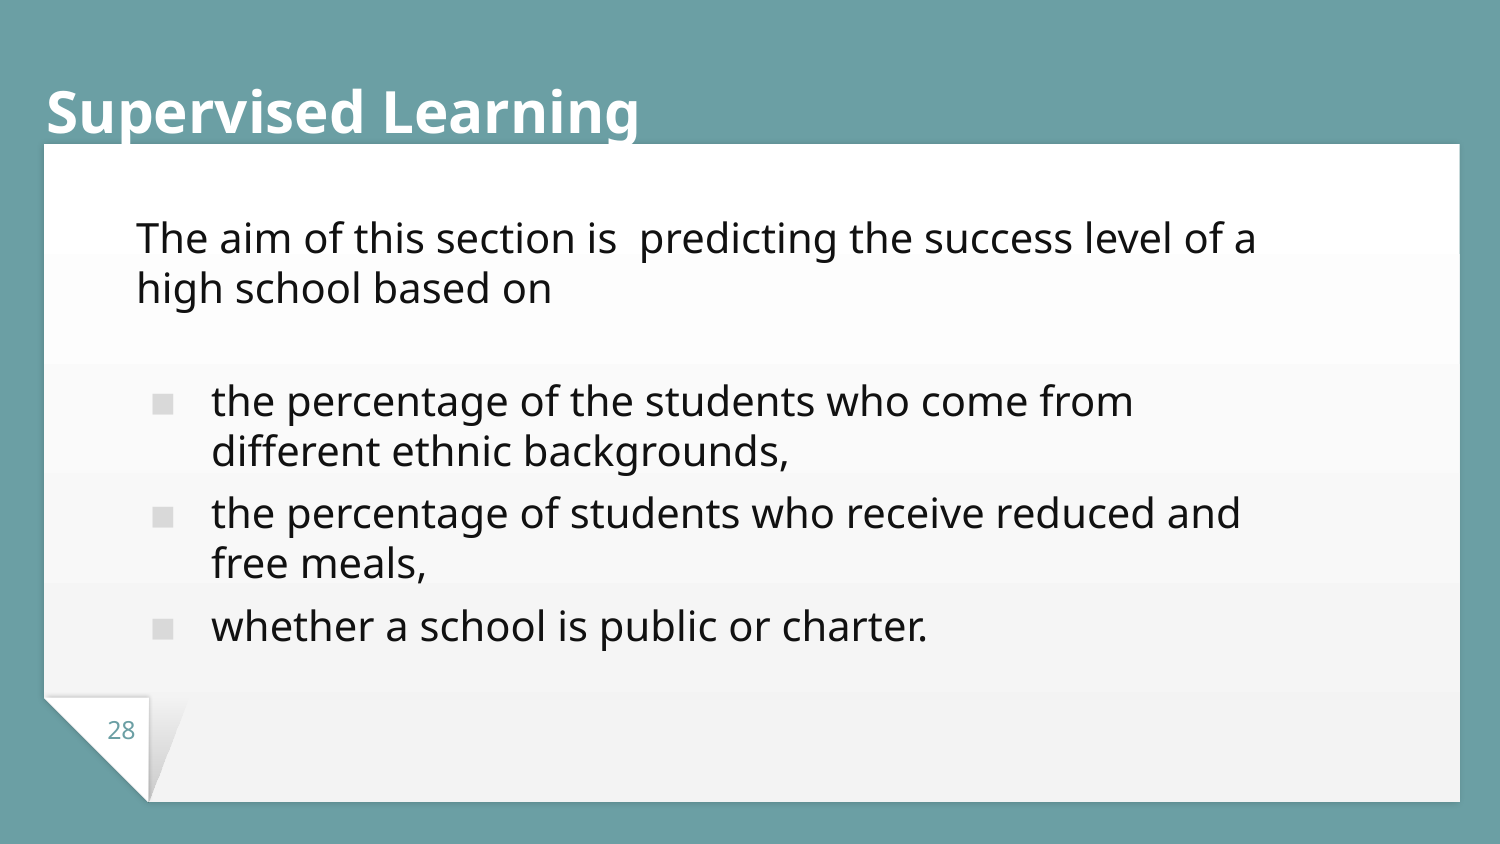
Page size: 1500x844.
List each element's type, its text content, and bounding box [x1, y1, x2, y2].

slide_number 28 [83, 699, 160, 750]
title Supervised Learning [46, 58, 1425, 145]
text_box The aim of this section is predicting the success level of a high school based on the percentage of the students who come from different ethnic backgrounds, the percentage of students who receive reduced and free meals, whether a school is public or charter. [121, 204, 1311, 657]
